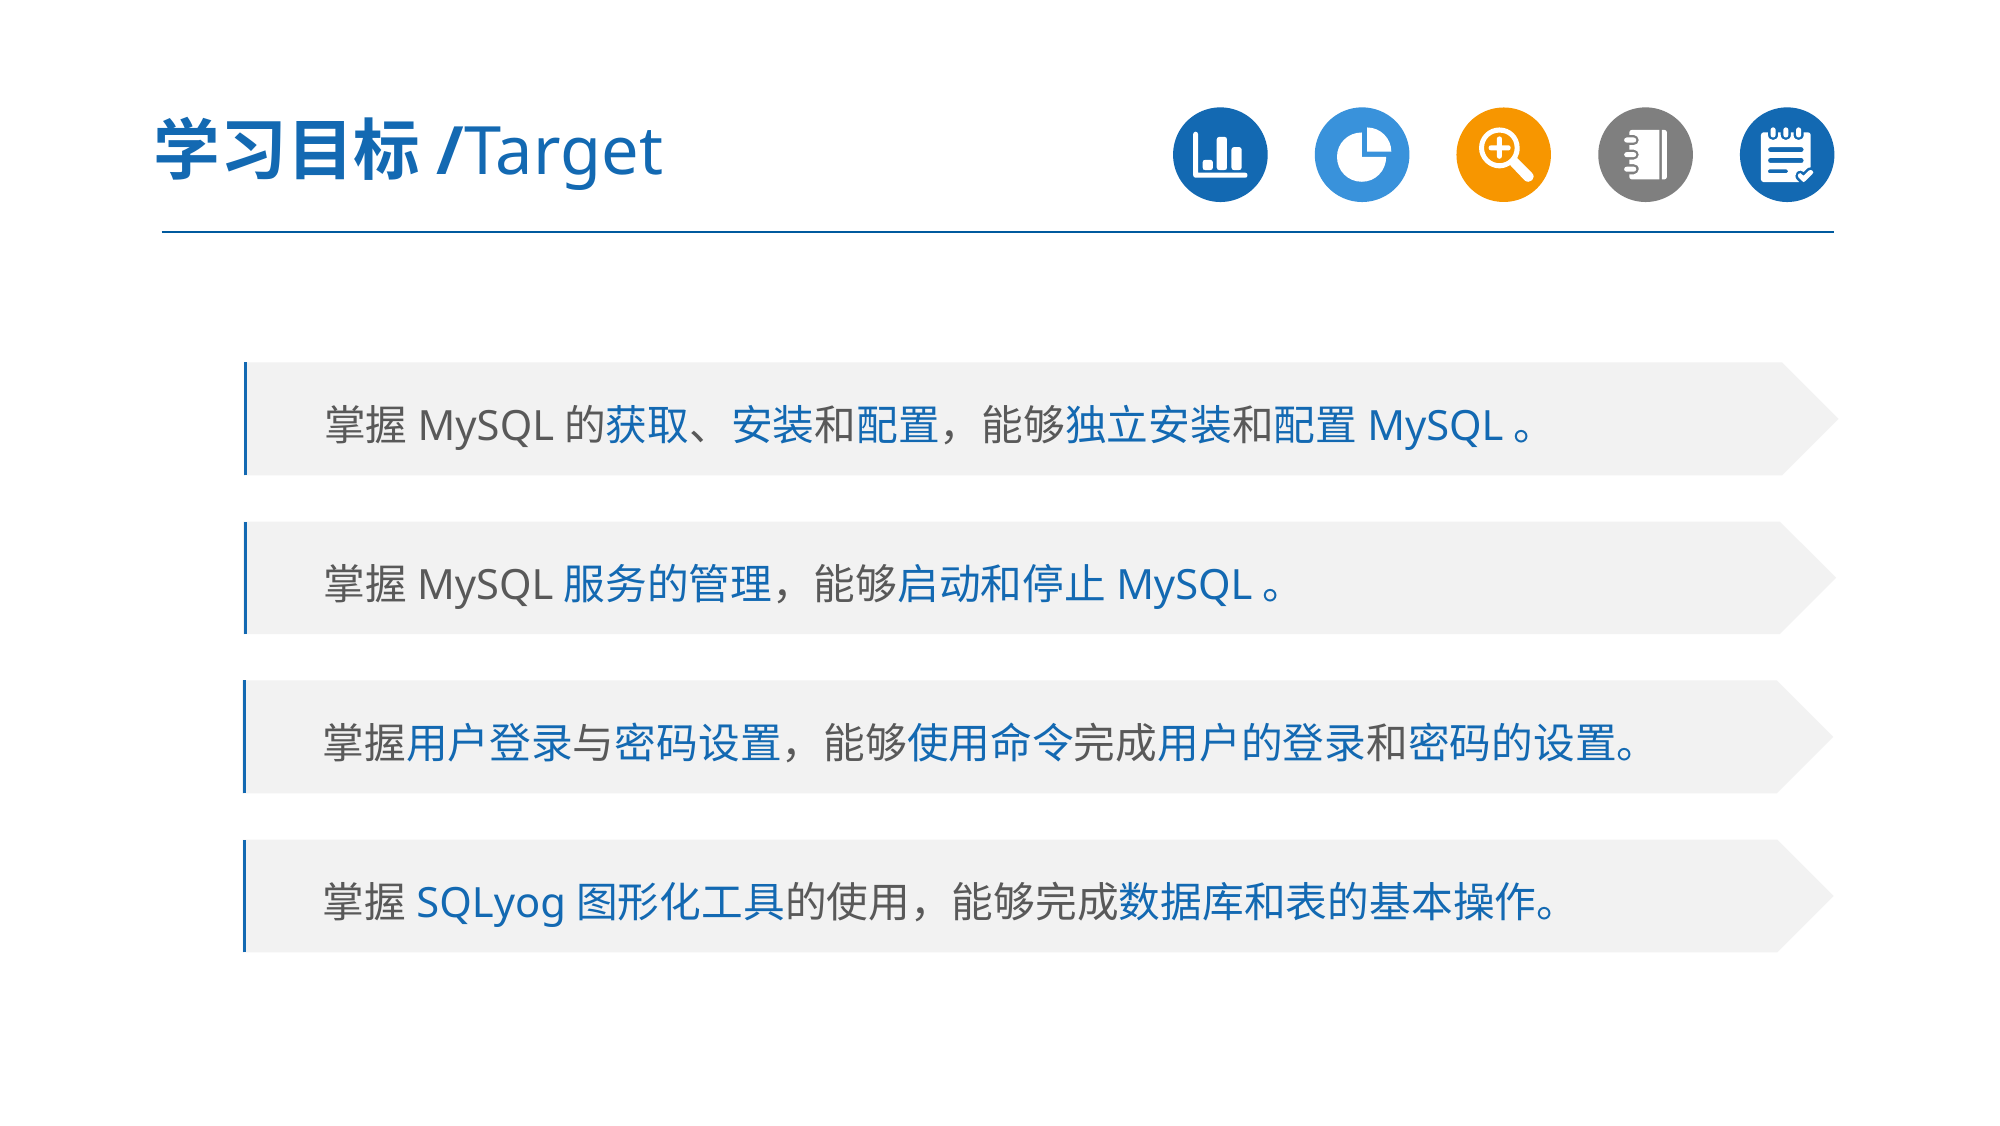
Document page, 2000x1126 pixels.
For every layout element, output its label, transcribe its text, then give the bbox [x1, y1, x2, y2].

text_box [242, 521, 1837, 635]
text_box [241, 680, 1834, 794]
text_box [242, 839, 1834, 953]
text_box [243, 362, 1839, 476]
text_box 学习目标/Target [133, 93, 918, 203]
